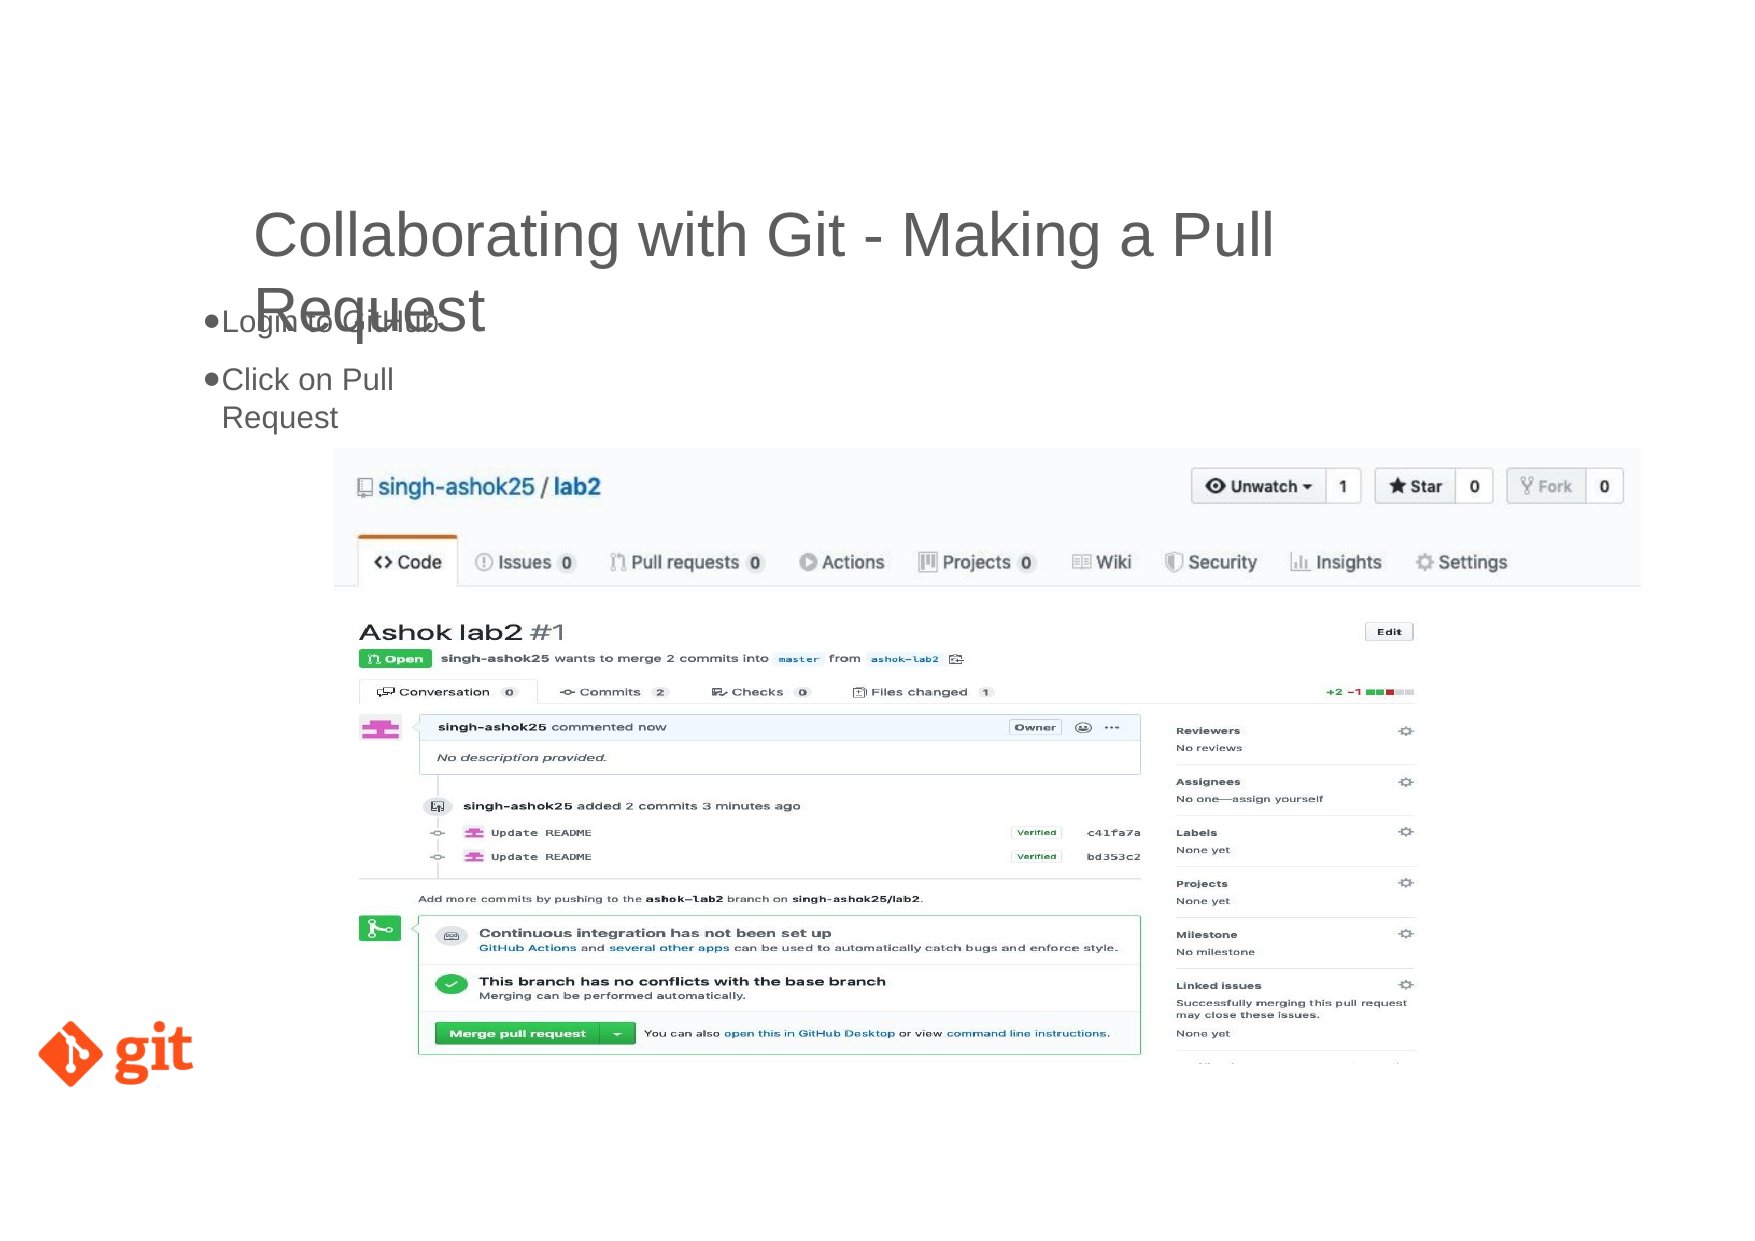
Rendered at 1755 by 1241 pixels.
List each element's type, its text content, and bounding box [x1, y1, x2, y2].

text_box [333, 447, 1641, 592]
text_box Login to GitHub Click on Pull Request [200, 278, 507, 435]
title Collaborating with Git - Making a Pull Request [251, 192, 1500, 402]
text_box [31, 1008, 202, 1095]
text_box [352, 619, 1428, 1064]
